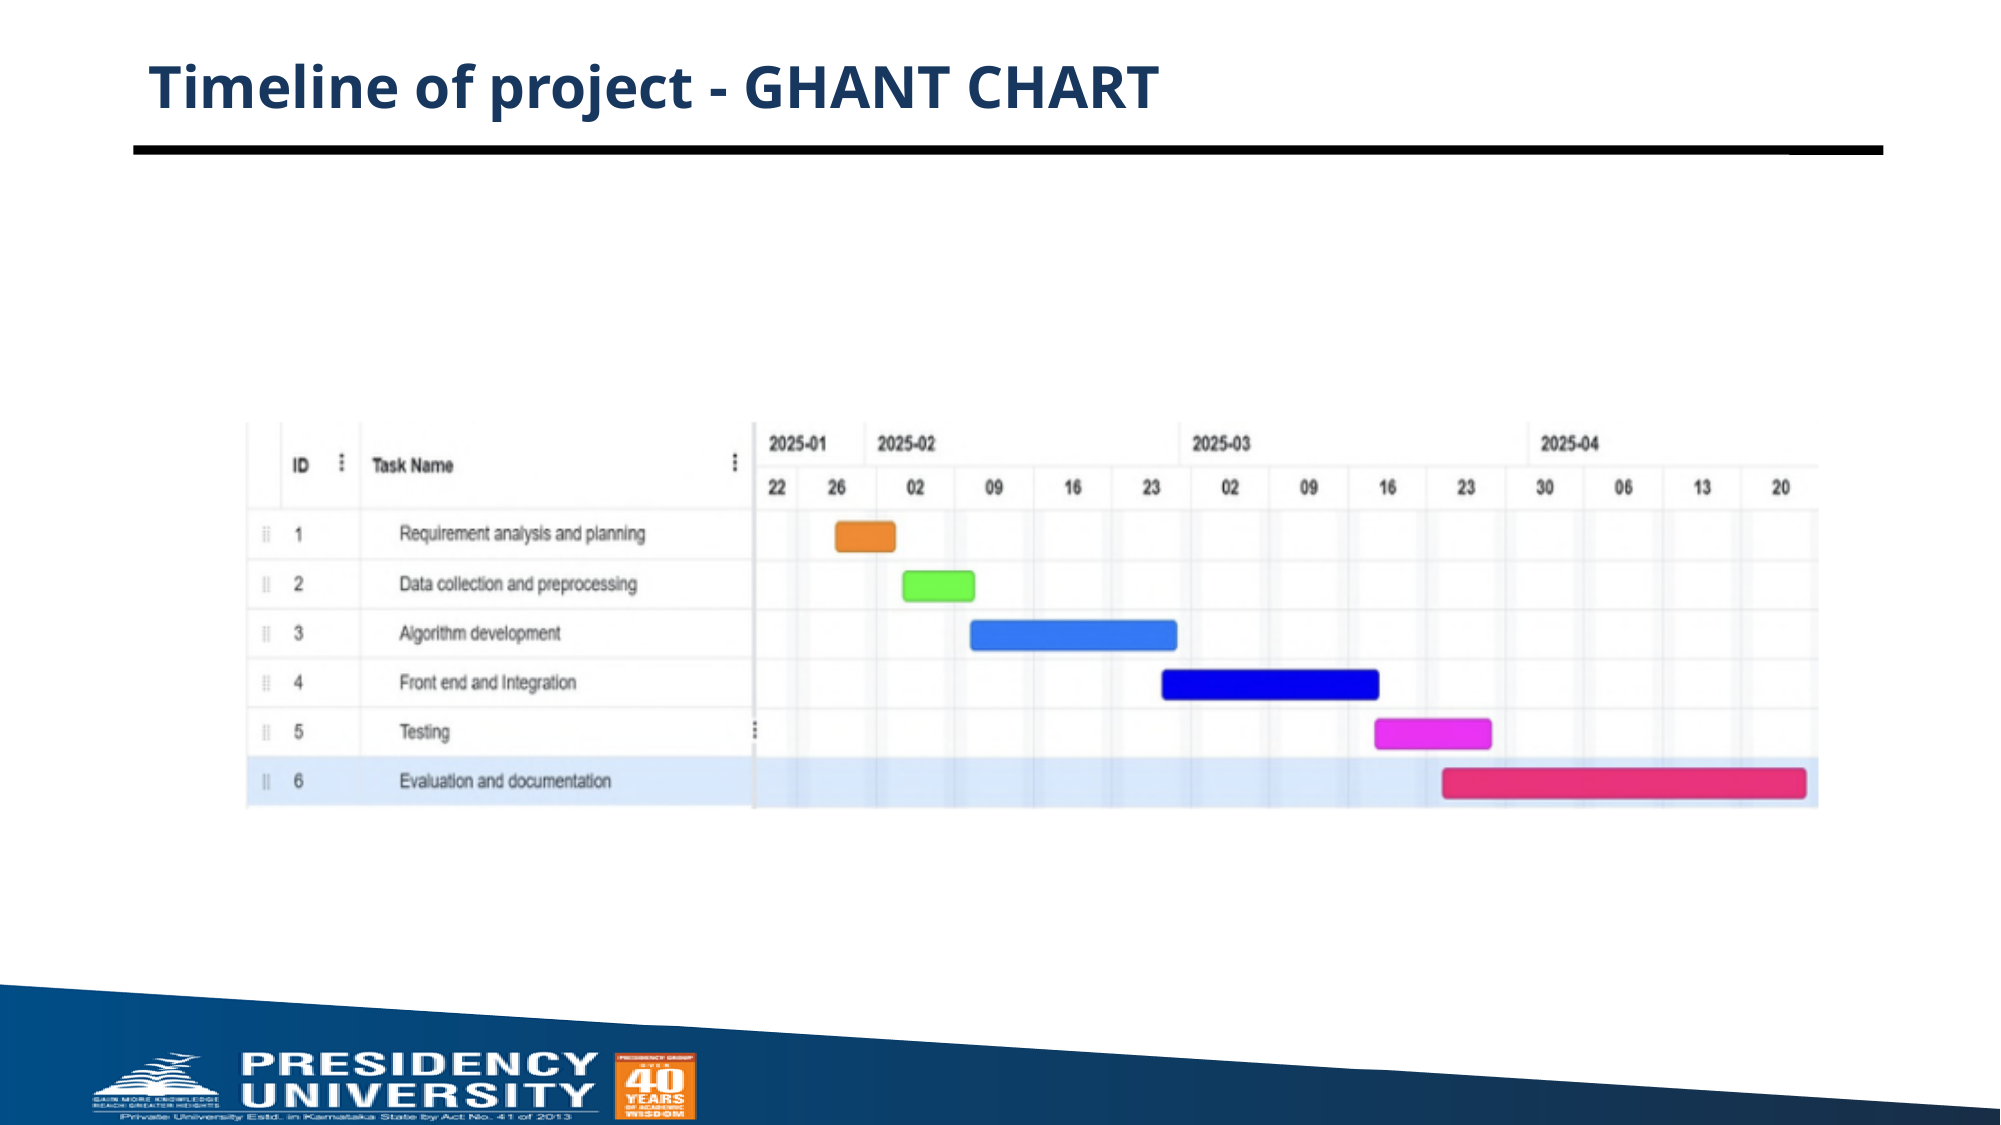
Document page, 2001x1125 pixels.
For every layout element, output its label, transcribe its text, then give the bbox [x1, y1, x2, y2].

picture [0, 982, 2000, 1125]
title Timeline of project - GHANT CHART [133, 45, 1884, 125]
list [208, 381, 1884, 898]
